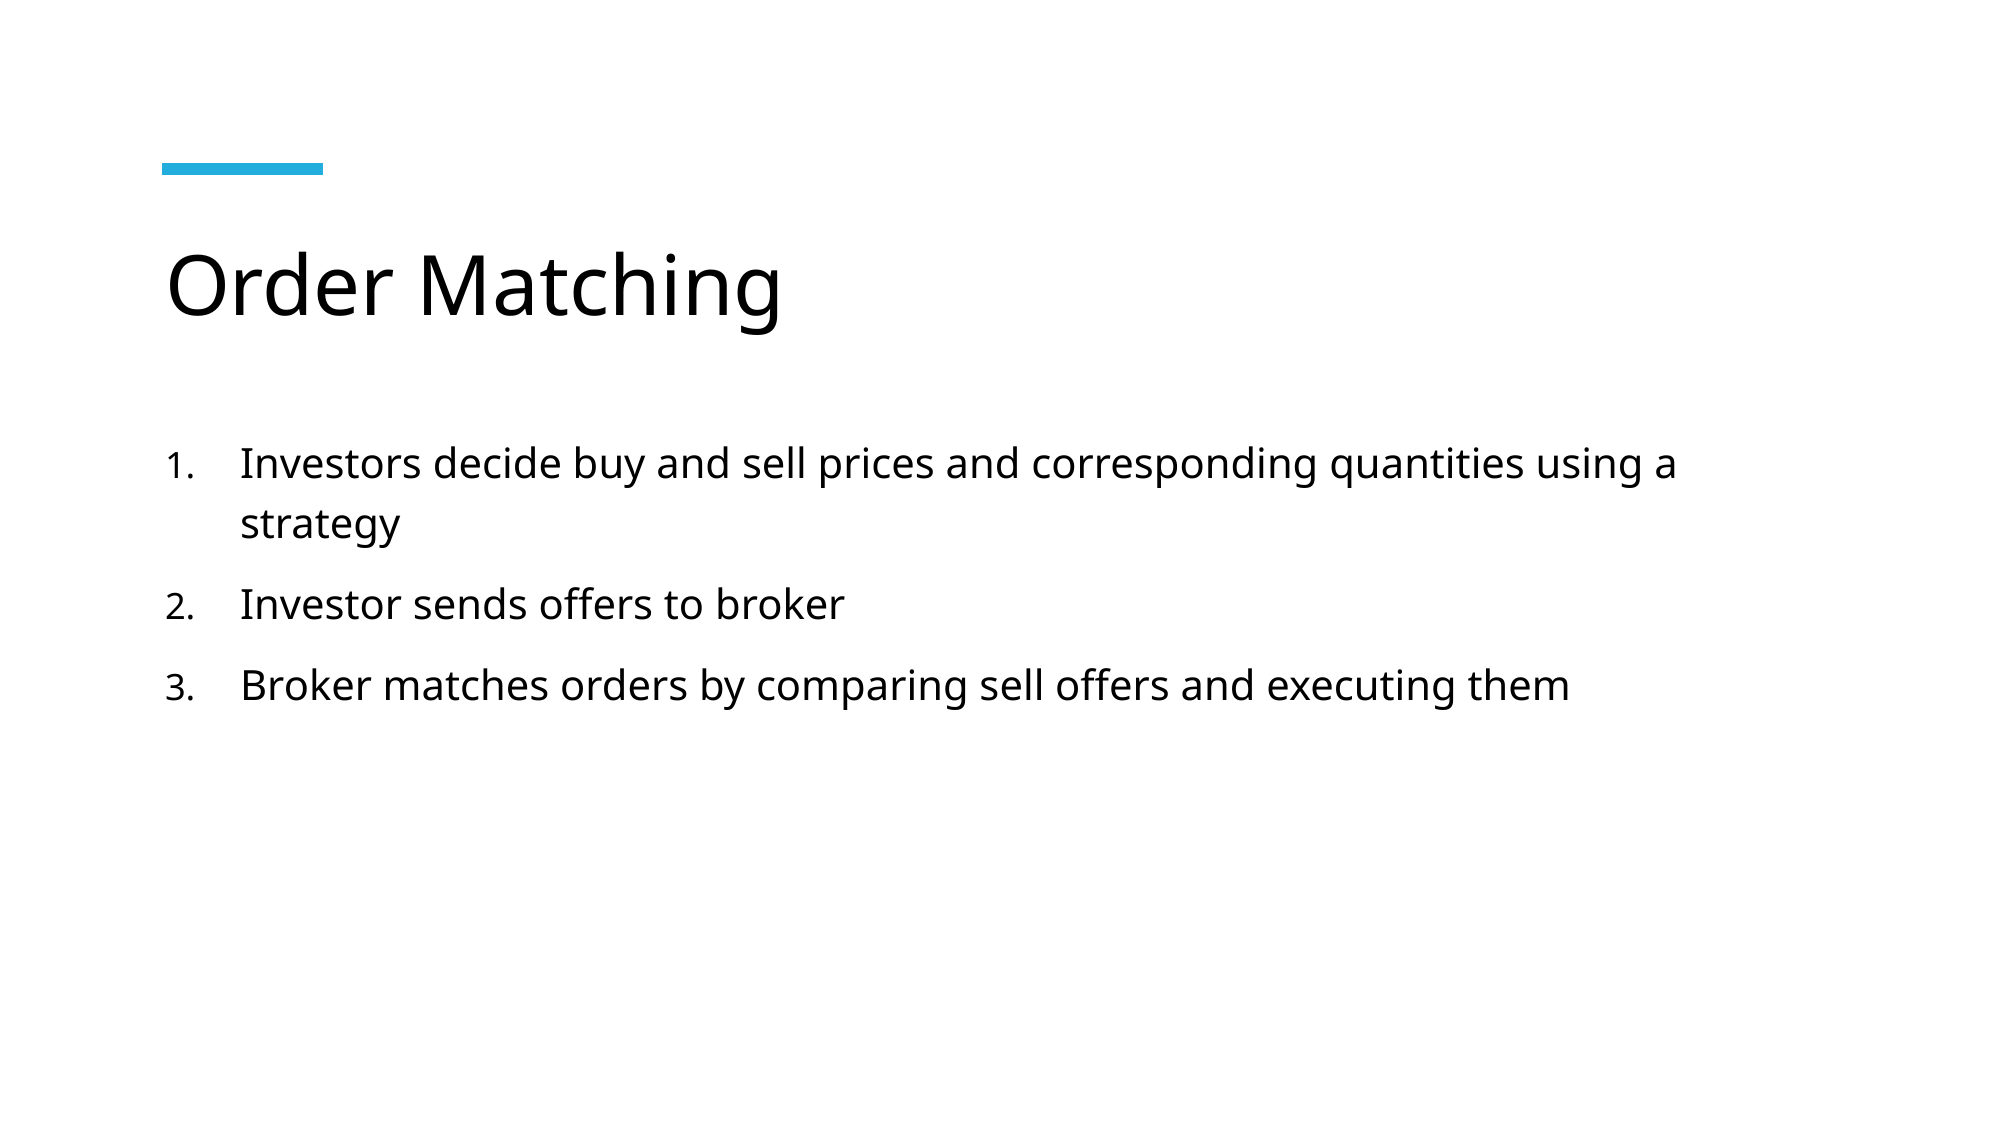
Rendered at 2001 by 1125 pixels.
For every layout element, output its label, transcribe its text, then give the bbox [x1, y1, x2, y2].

list Investors decide buy and sell prices and corresponding quantities using a strategy Investor sends offers to broker Broker matches orders by comparing sell offers and executing them [150, 419, 1850, 975]
title Order Matching [150, 224, 1850, 419]
